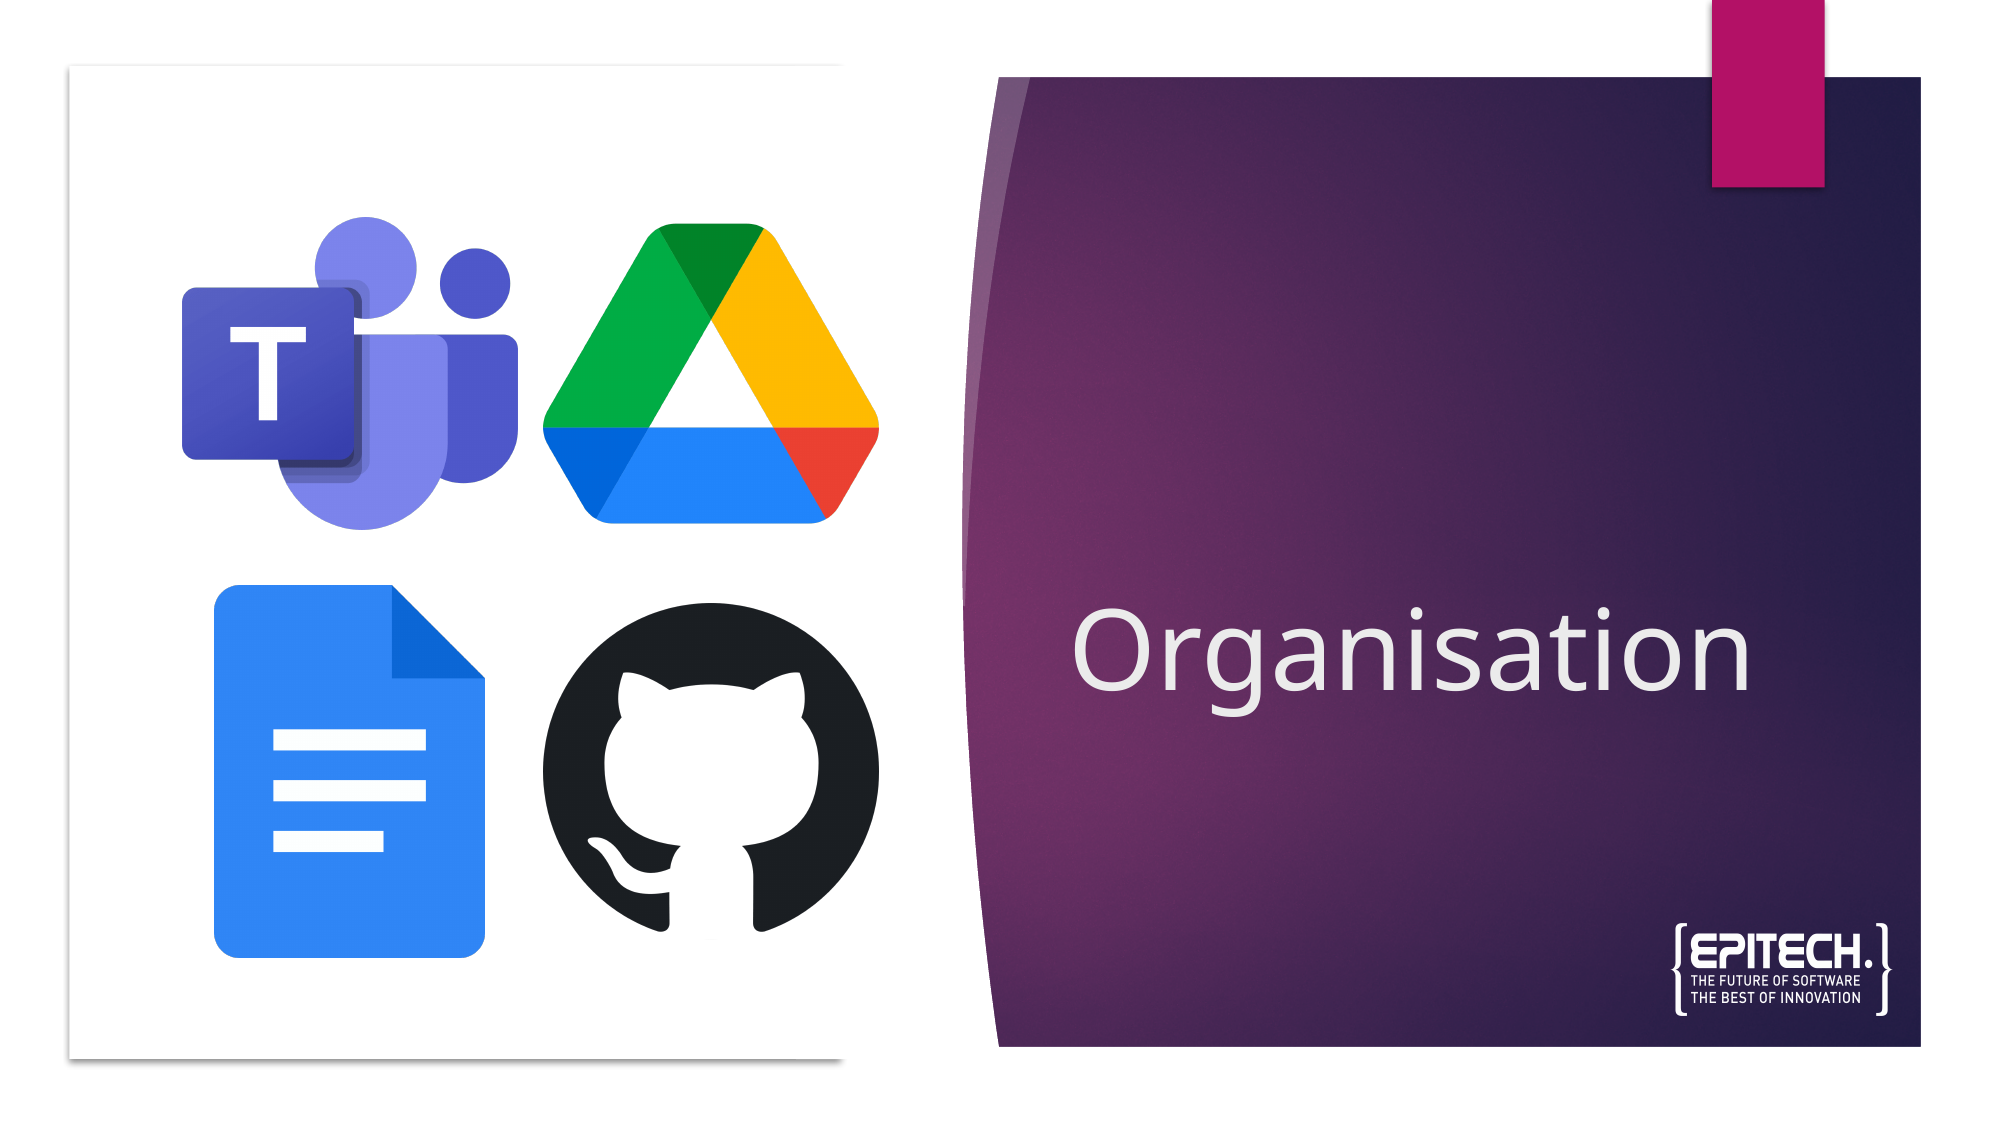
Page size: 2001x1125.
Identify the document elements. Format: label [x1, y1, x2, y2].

picture [213, 585, 486, 959]
text_box [0, 0, 2000, 1125]
text_box [69, 64, 1011, 1060]
picture [542, 603, 879, 940]
picture [181, 217, 518, 530]
picture [542, 222, 879, 525]
picture [1670, 922, 1894, 1016]
